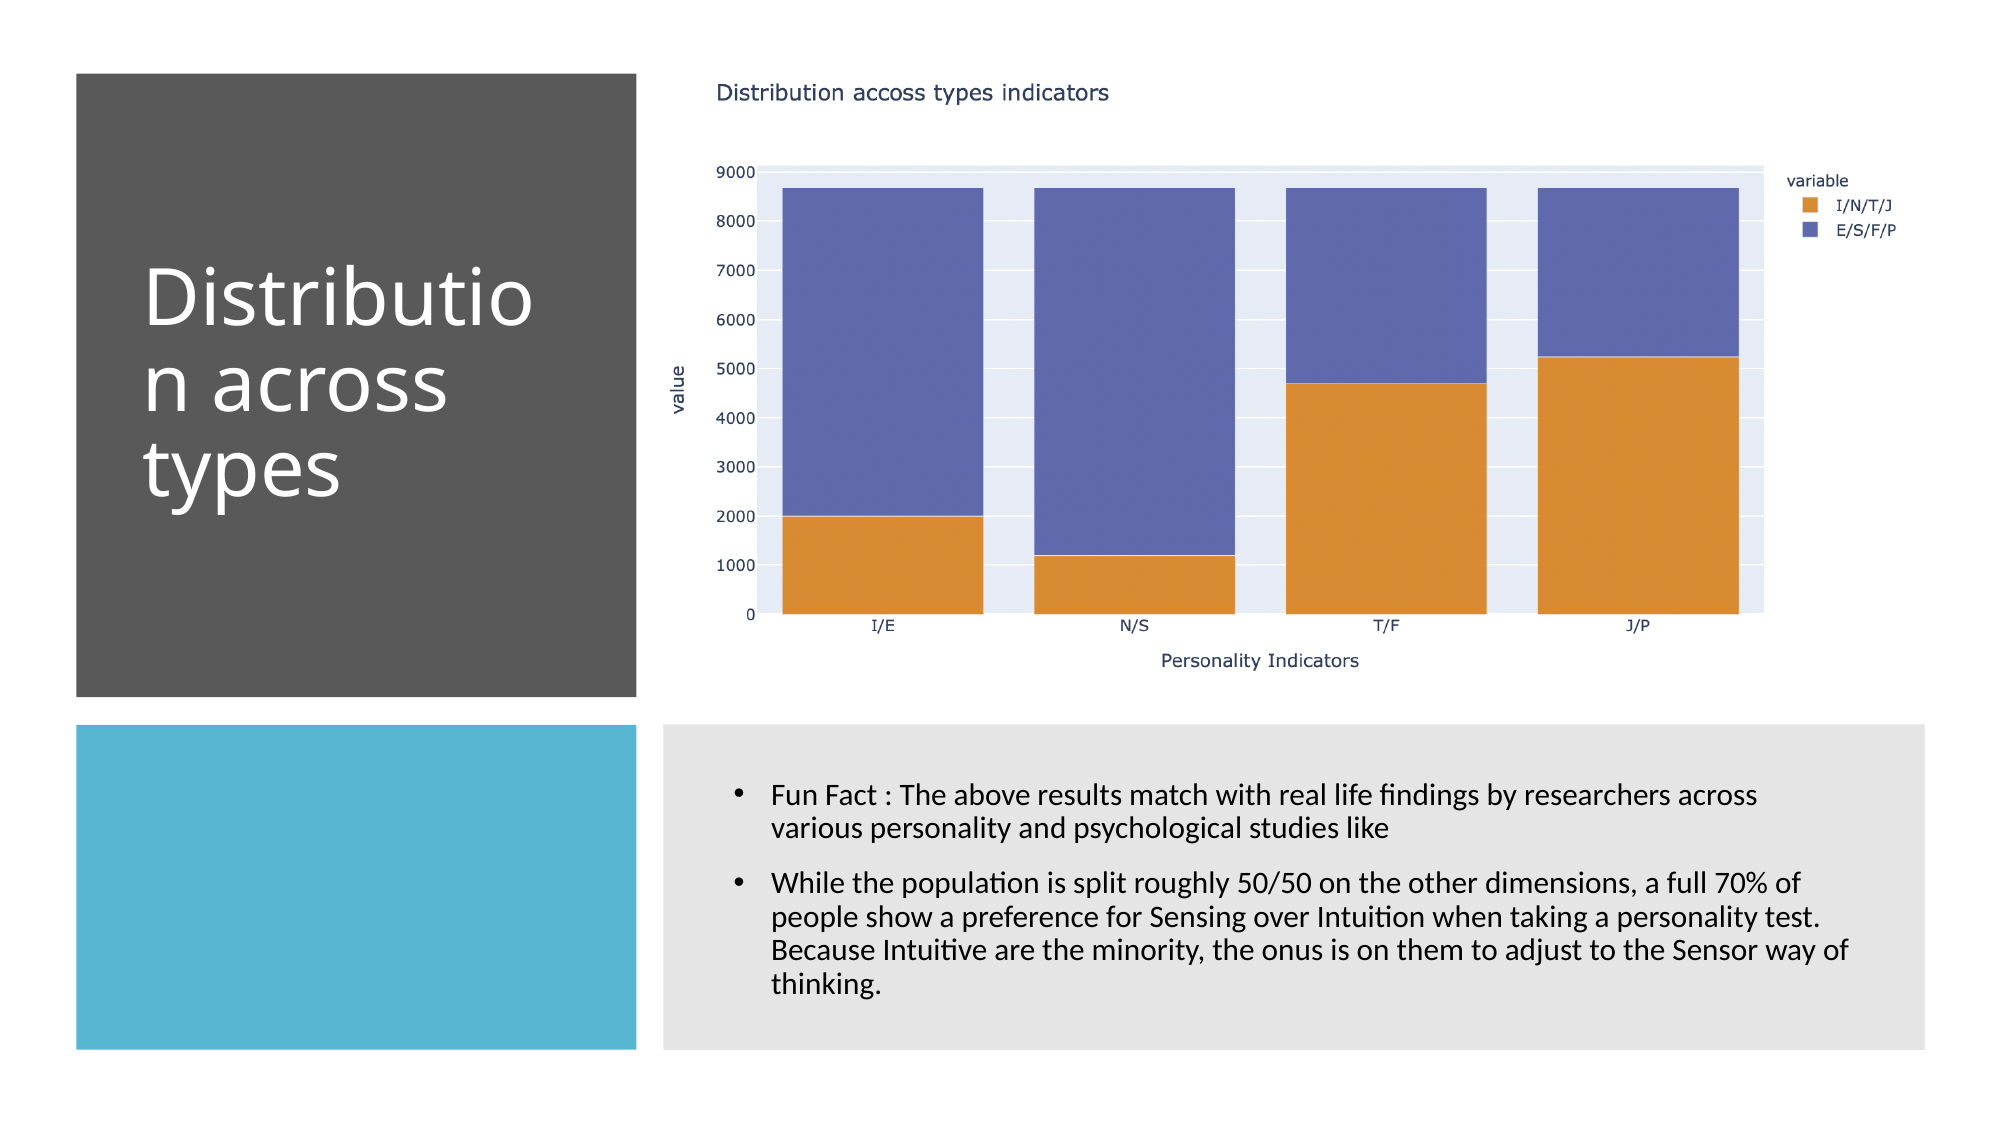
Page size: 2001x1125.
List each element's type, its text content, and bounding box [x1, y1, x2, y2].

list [663, 73, 1924, 698]
text_box [75, 724, 637, 1051]
text_box [662, 723, 1926, 1051]
text_box [75, 72, 637, 698]
title Distribution across types [127, 120, 595, 652]
text_box Fun Fact : The above results match with real life findings by researchers across various personality and psychological studies like While the population is split roughly 50/50 on the other dimensions, a full 70% of people show a preference for Sensing over Intuition when taking a personality test. Because Intuitive are the minority, the onus is on them to adjust to the Sensor way of thinking. [718, 761, 1873, 1019]
